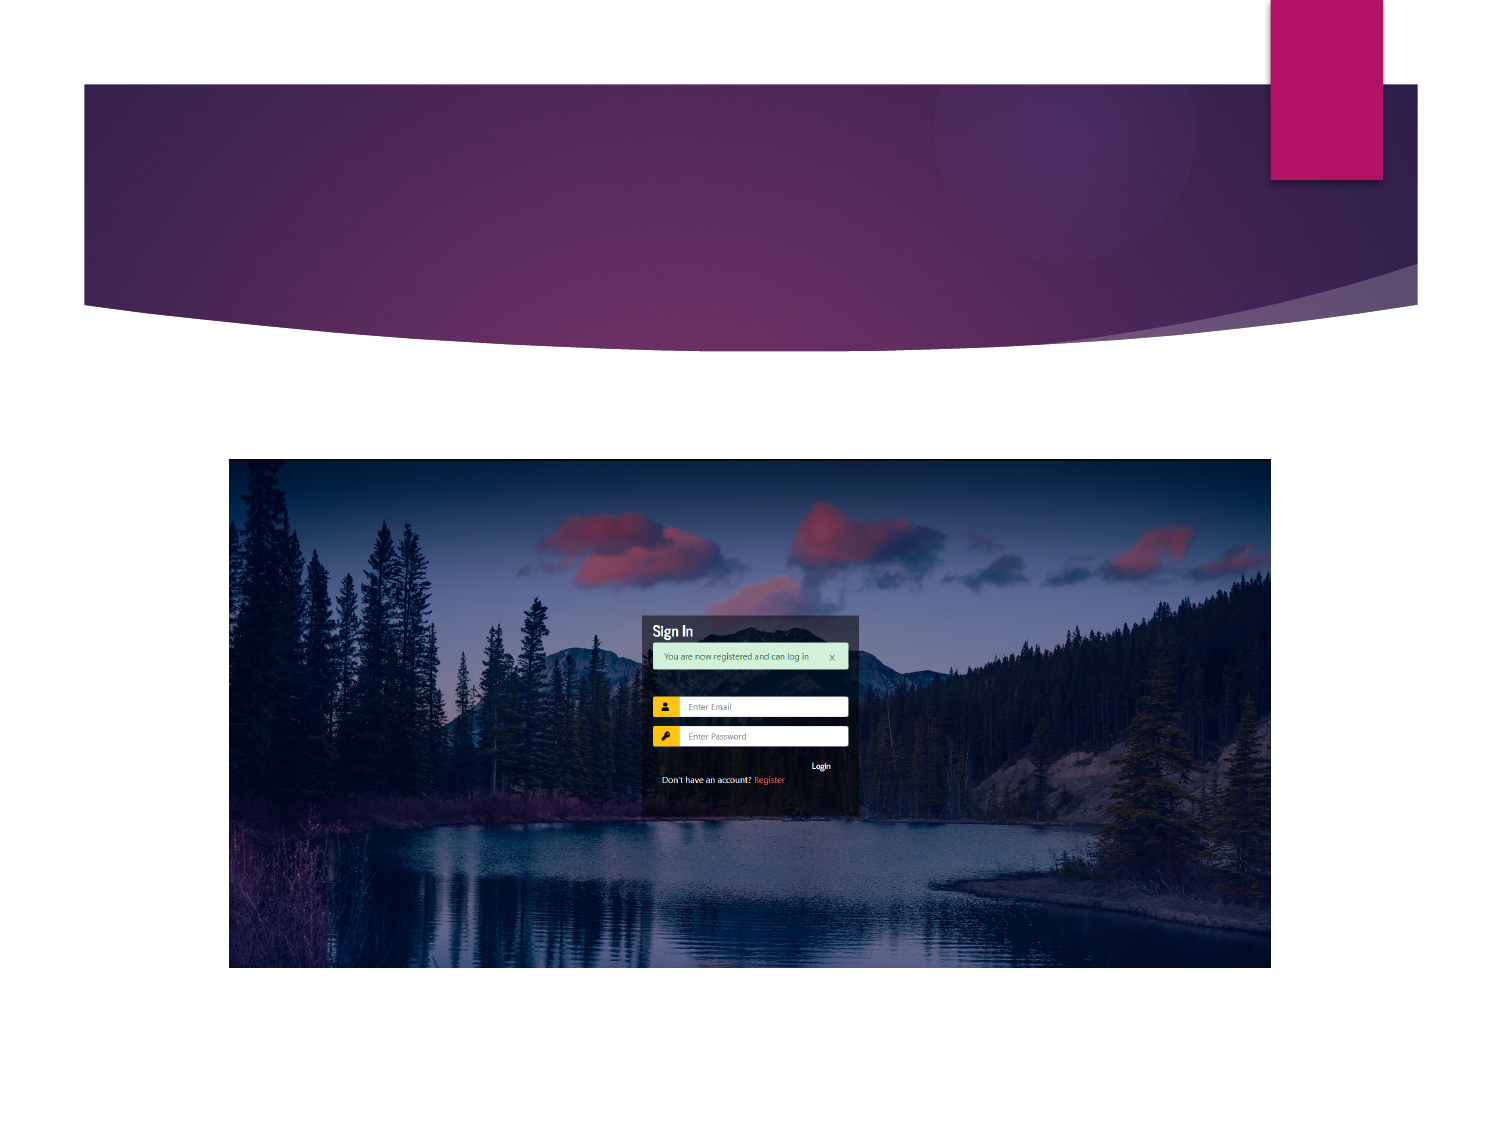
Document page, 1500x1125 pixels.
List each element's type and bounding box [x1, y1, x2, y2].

list [229, 459, 1271, 968]
